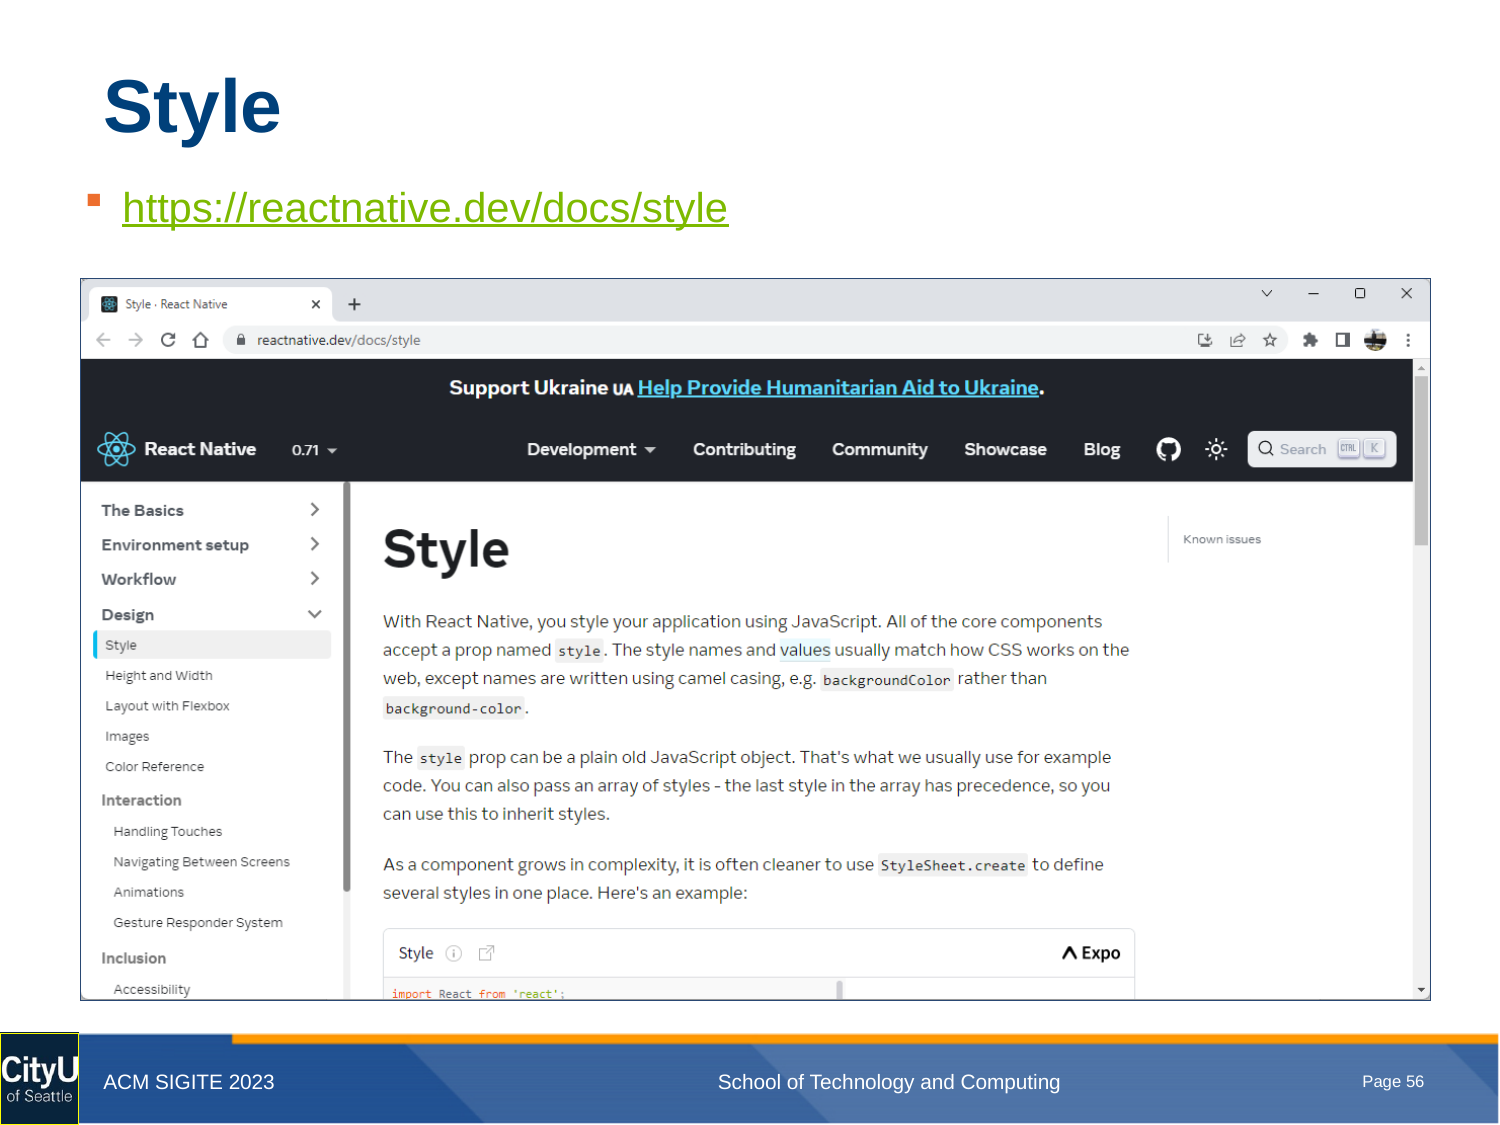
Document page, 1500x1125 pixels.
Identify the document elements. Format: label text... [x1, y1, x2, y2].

picture [0, 1032, 1500, 1125]
picture [1, 1034, 78, 1124]
picture [80, 278, 1431, 1001]
title Style [88, 49, 1451, 213]
list https://reactnative.dev/docs/style [69, 172, 1431, 316]
